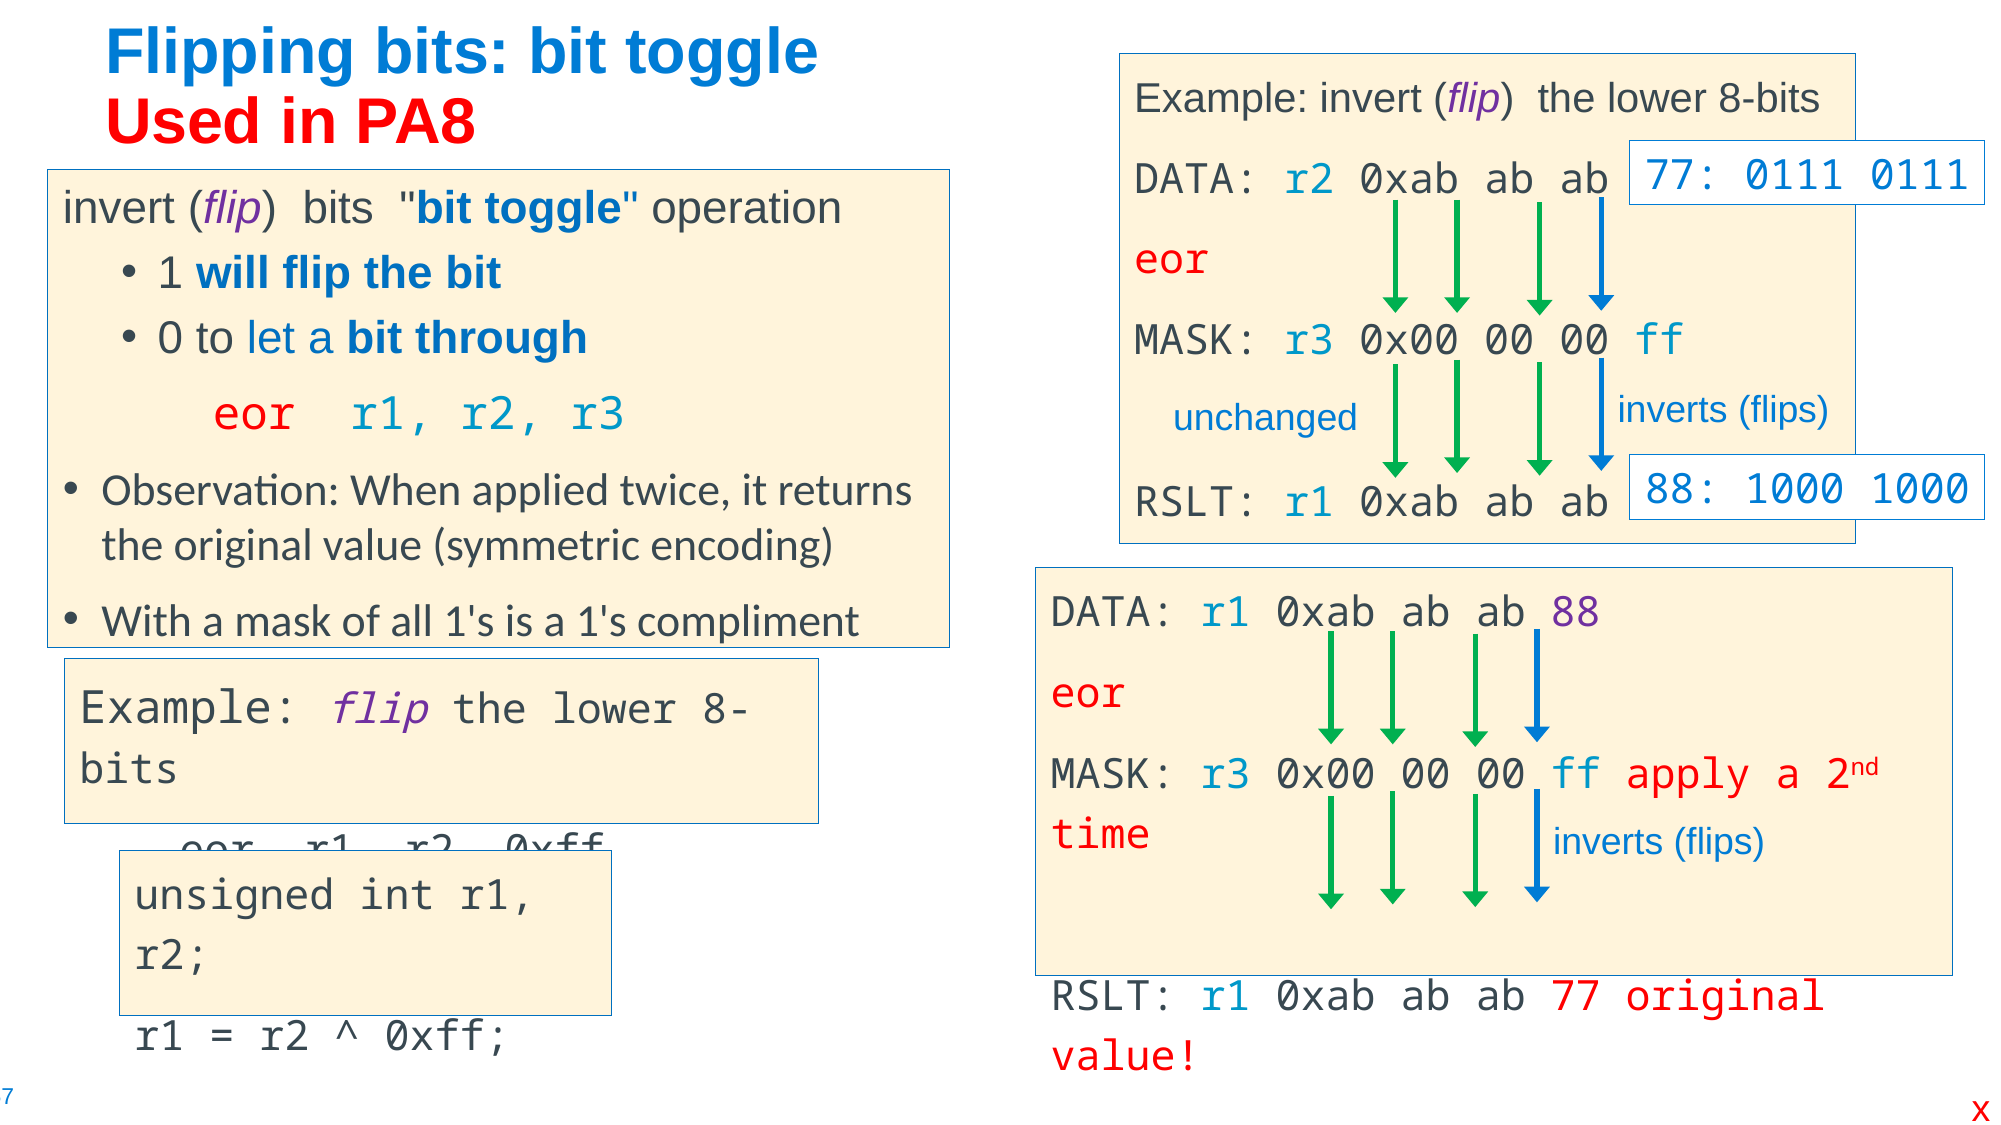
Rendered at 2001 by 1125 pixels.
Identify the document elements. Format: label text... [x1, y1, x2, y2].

text_box invert (flip) bits "bit toggle" operation 1 will flip the bit 0 to let a bit through eor r1, r2, r3 Observation: When applied twice, it returns the original value (symmetric encoding) With a mask of all 1's is a 1's compliment [47, 169, 950, 648]
text_box x [1956, 1076, 2000, 1125]
text_box 77: 0111 0111 [1973, 140, 1985, 205]
text_box unsigned int r1, r2; r1 = r2 ^ 0xff; [119, 850, 612, 1016]
text_box Example: flip the lower 8-bits eor r1, r2, 0xff [64, 658, 819, 824]
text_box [1119, 53, 1973, 544]
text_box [1035, 567, 1953, 976]
title Flipping bits: bit toggle Used in PA8 [89, 2, 1020, 166]
